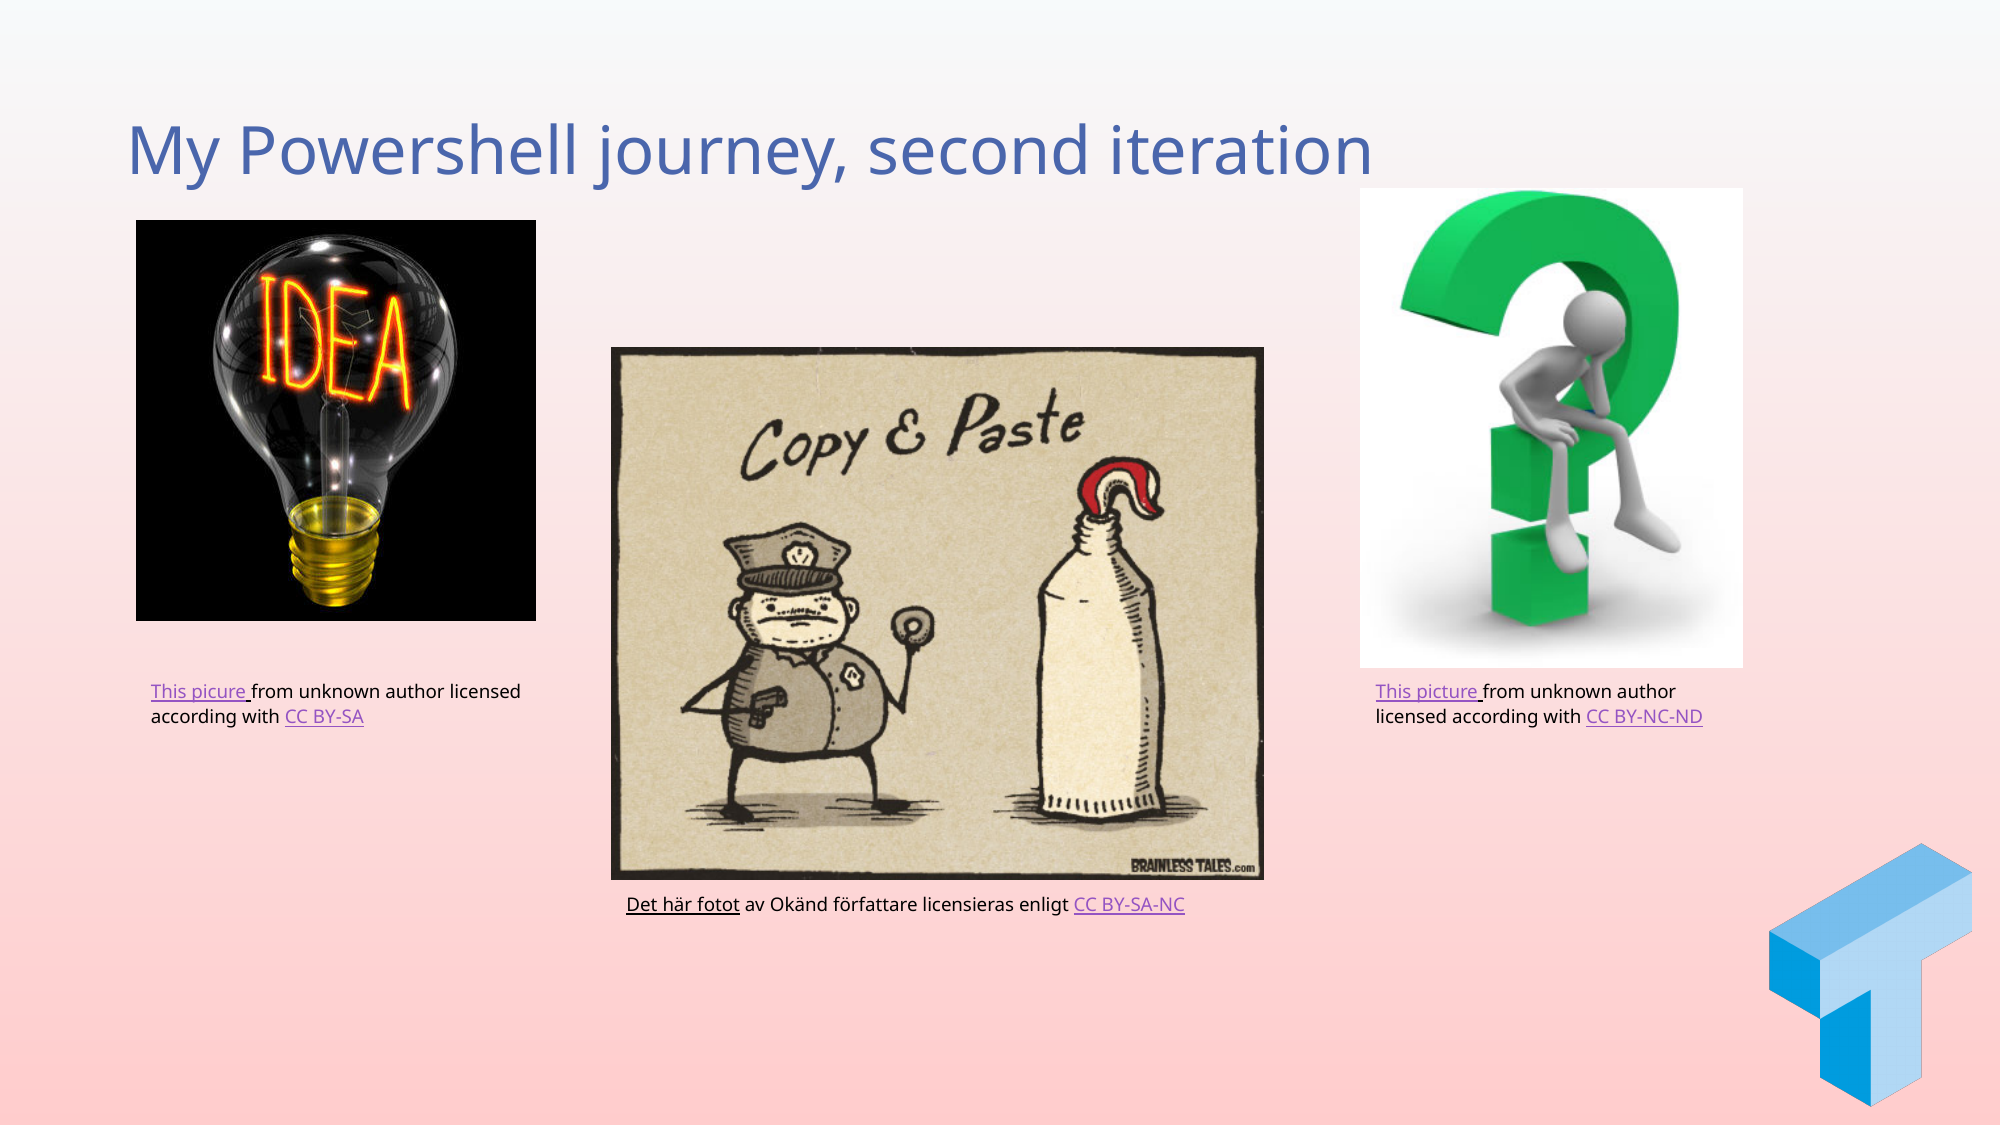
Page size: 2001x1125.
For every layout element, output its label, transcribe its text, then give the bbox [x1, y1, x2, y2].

picture [1360, 188, 1743, 668]
text_box Det här fotot av Okänd författare licensieras enligt CC BY-SA-NC [611, 889, 1248, 926]
picture [135, 219, 537, 621]
picture [1744, 818, 2001, 1122]
text_box This picure from unknown author licensed according with CC BY-SA [136, 672, 536, 739]
text_box This picture from unknown author licensed according with CC BY-NC-ND [1360, 676, 1743, 739]
picture [611, 346, 1264, 881]
title My Powershell journey, second iteration [111, 99, 1522, 317]
